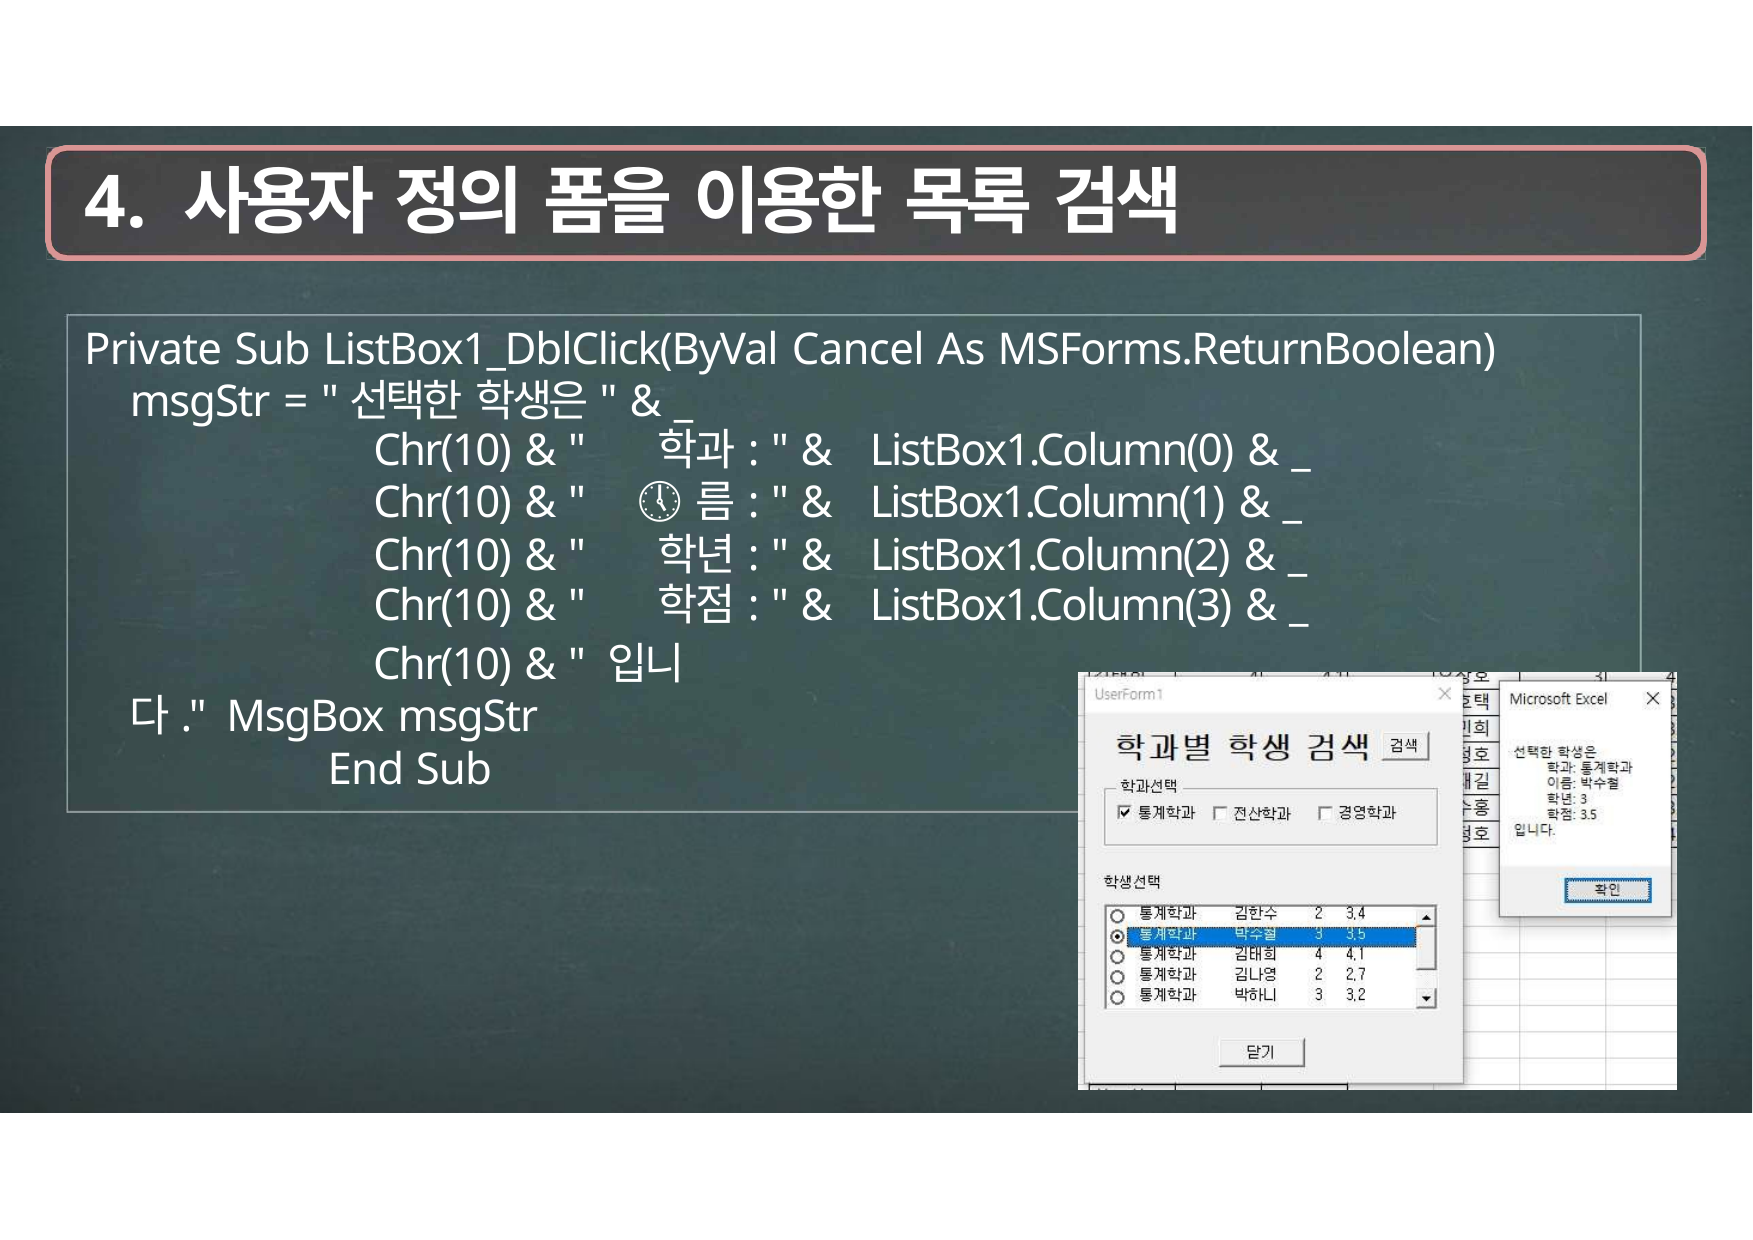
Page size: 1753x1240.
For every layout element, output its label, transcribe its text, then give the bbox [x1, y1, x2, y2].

picture [0, 126, 1753, 1113]
title 4. 사용자 정의 폼을 이용한 목록 검색 [82, 152, 1244, 311]
